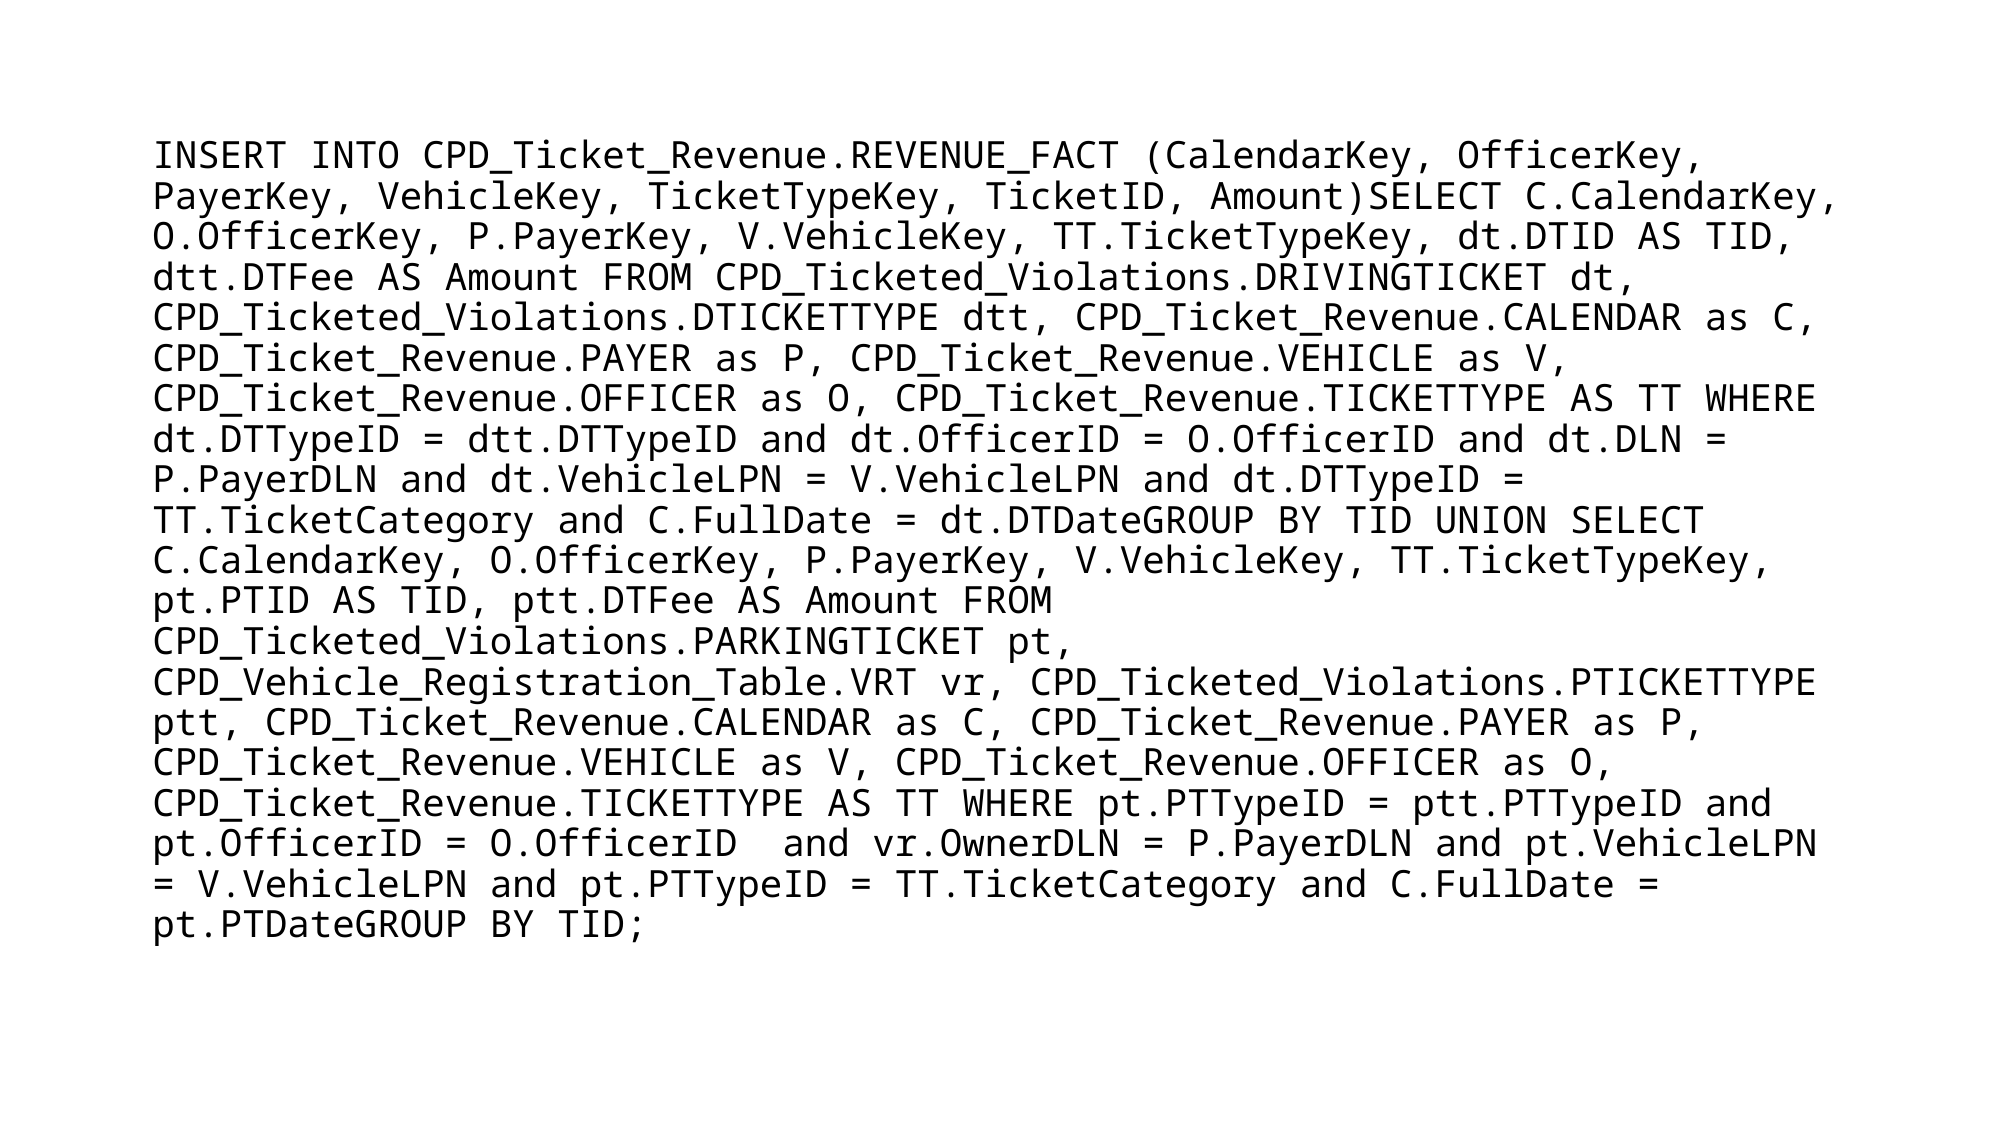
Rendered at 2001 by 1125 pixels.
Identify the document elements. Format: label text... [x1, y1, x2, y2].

list INSERT INTO CPD_Ticket_Revenue.REVENUE_FACT (CalendarKey, OfficerKey, PayerKey, VehicleKey, TicketTypeKey, TicketID, Amount)SELECT C.CalendarKey, O.OfficerKey, P.PayerKey, V.VehicleKey, TT.TicketTypeKey, dt.DTID AS TID, dtt.DTFee AS Amount FROM CPD_Ticketed_Violations.DRIVINGTICKET dt, CPD_Ticketed_Violations.DTICKETTYPE dtt, CPD_Ticket_Revenue.CALENDAR as C, CPD_Ticket_Revenue.PAYER as P, CPD_Ticket_Revenue.VEHICLE as V, CPD_Ticket_Revenue.OFFICER as O, CPD_Ticket_Revenue.TICKETTYPE AS TT WHERE dt.DTTypeID = dtt.DTTypeID and dt.OfficerID = O.OfficerID and dt.DLN = P.PayerDLN and dt.VehicleLPN = V.VehicleLPN and dt.DTTypeID = TT.TicketCategory and C.FullDate = dt.DTDateGROUP BY TID UNION SELECT C.CalendarKey, O.OfficerKey, P.PayerKey, V.VehicleKey, TT.TicketTypeKey, pt.PTID AS TID, ptt.DTFee AS Amount FROM CPD_Ticketed_Violations.PARKINGTICKET pt, CPD_Vehicle_Registration_Table.VRT vr, CPD_Ticketed_Violations.PTICKETTYPE ptt, CPD_Ticket_Revenue.CALENDAR as C, CPD_Ticket_Revenue.PAYER as P, CPD_Ticket_Revenue.VEHICLE as V, CPD_Ticket_Revenue.OFFICER as O, CPD_Ticket_Revenue.TICKETTYPE AS TT WHERE pt.PTTypeID = ptt.PTTypeID and pt.OfficerID = O.OfficerID and vr.OwnerDLN = P.PayerDLN and pt.VehicleLPN = V.VehicleLPN and pt.PTTypeID = TT.TicketCategory and C.FullDate = pt.PTDateGROUP BY TID; [137, 129, 1863, 1014]
